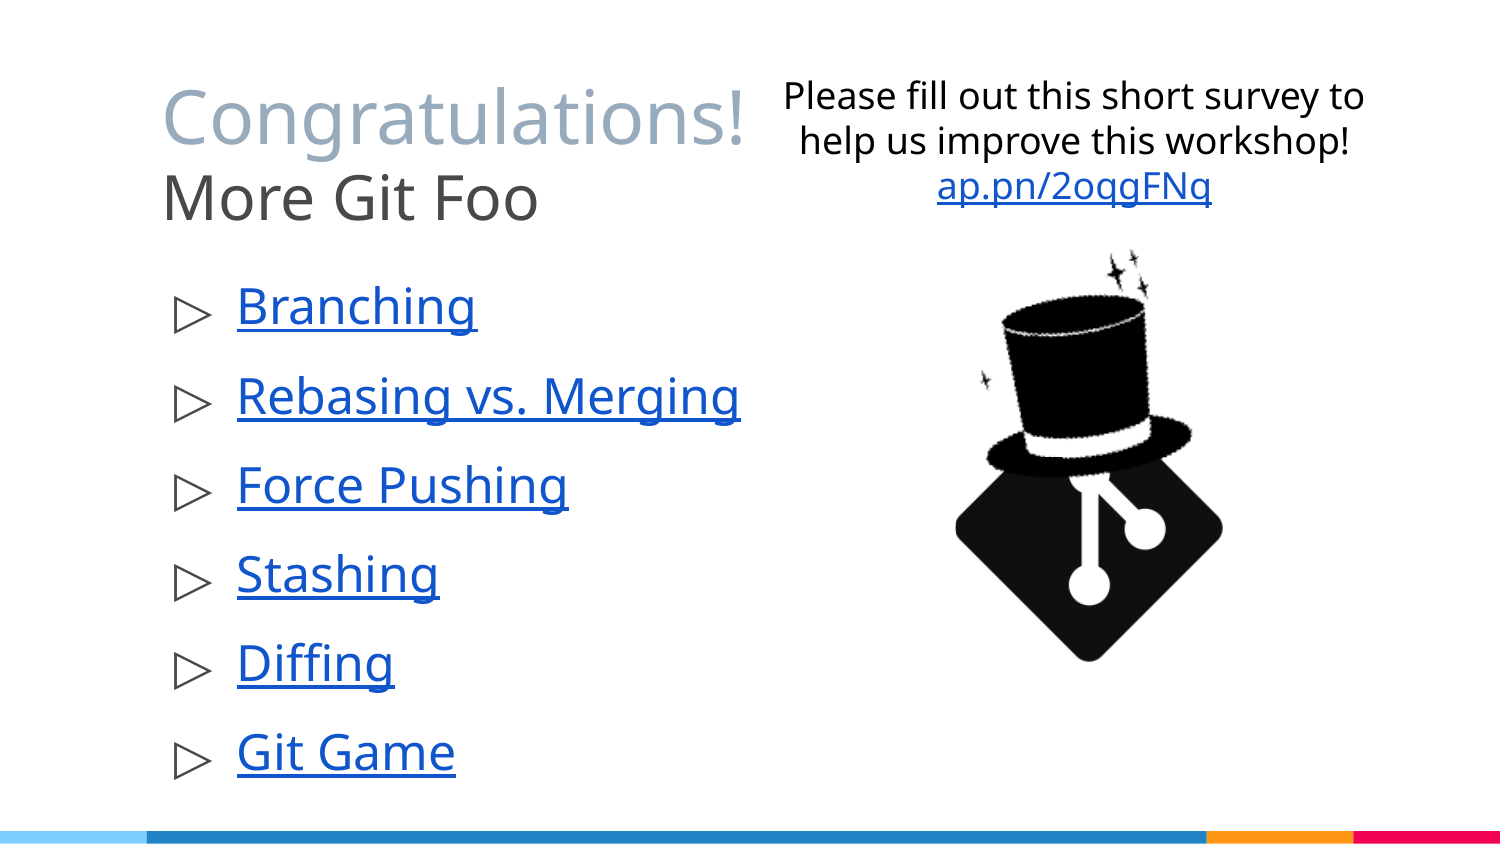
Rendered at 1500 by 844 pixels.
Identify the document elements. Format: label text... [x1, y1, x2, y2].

text_box Please fill out this short survey to help us improve this workshop! ap.pn/2oqgFNq [840, 56, 1398, 541]
title Congratulations! [146, 33, 1207, 175]
picture [924, 230, 1224, 662]
list More Git Foo Branching Rebasing vs. Merging Force Pushing Stashing Diffing Git Game [146, 175, 840, 773]
